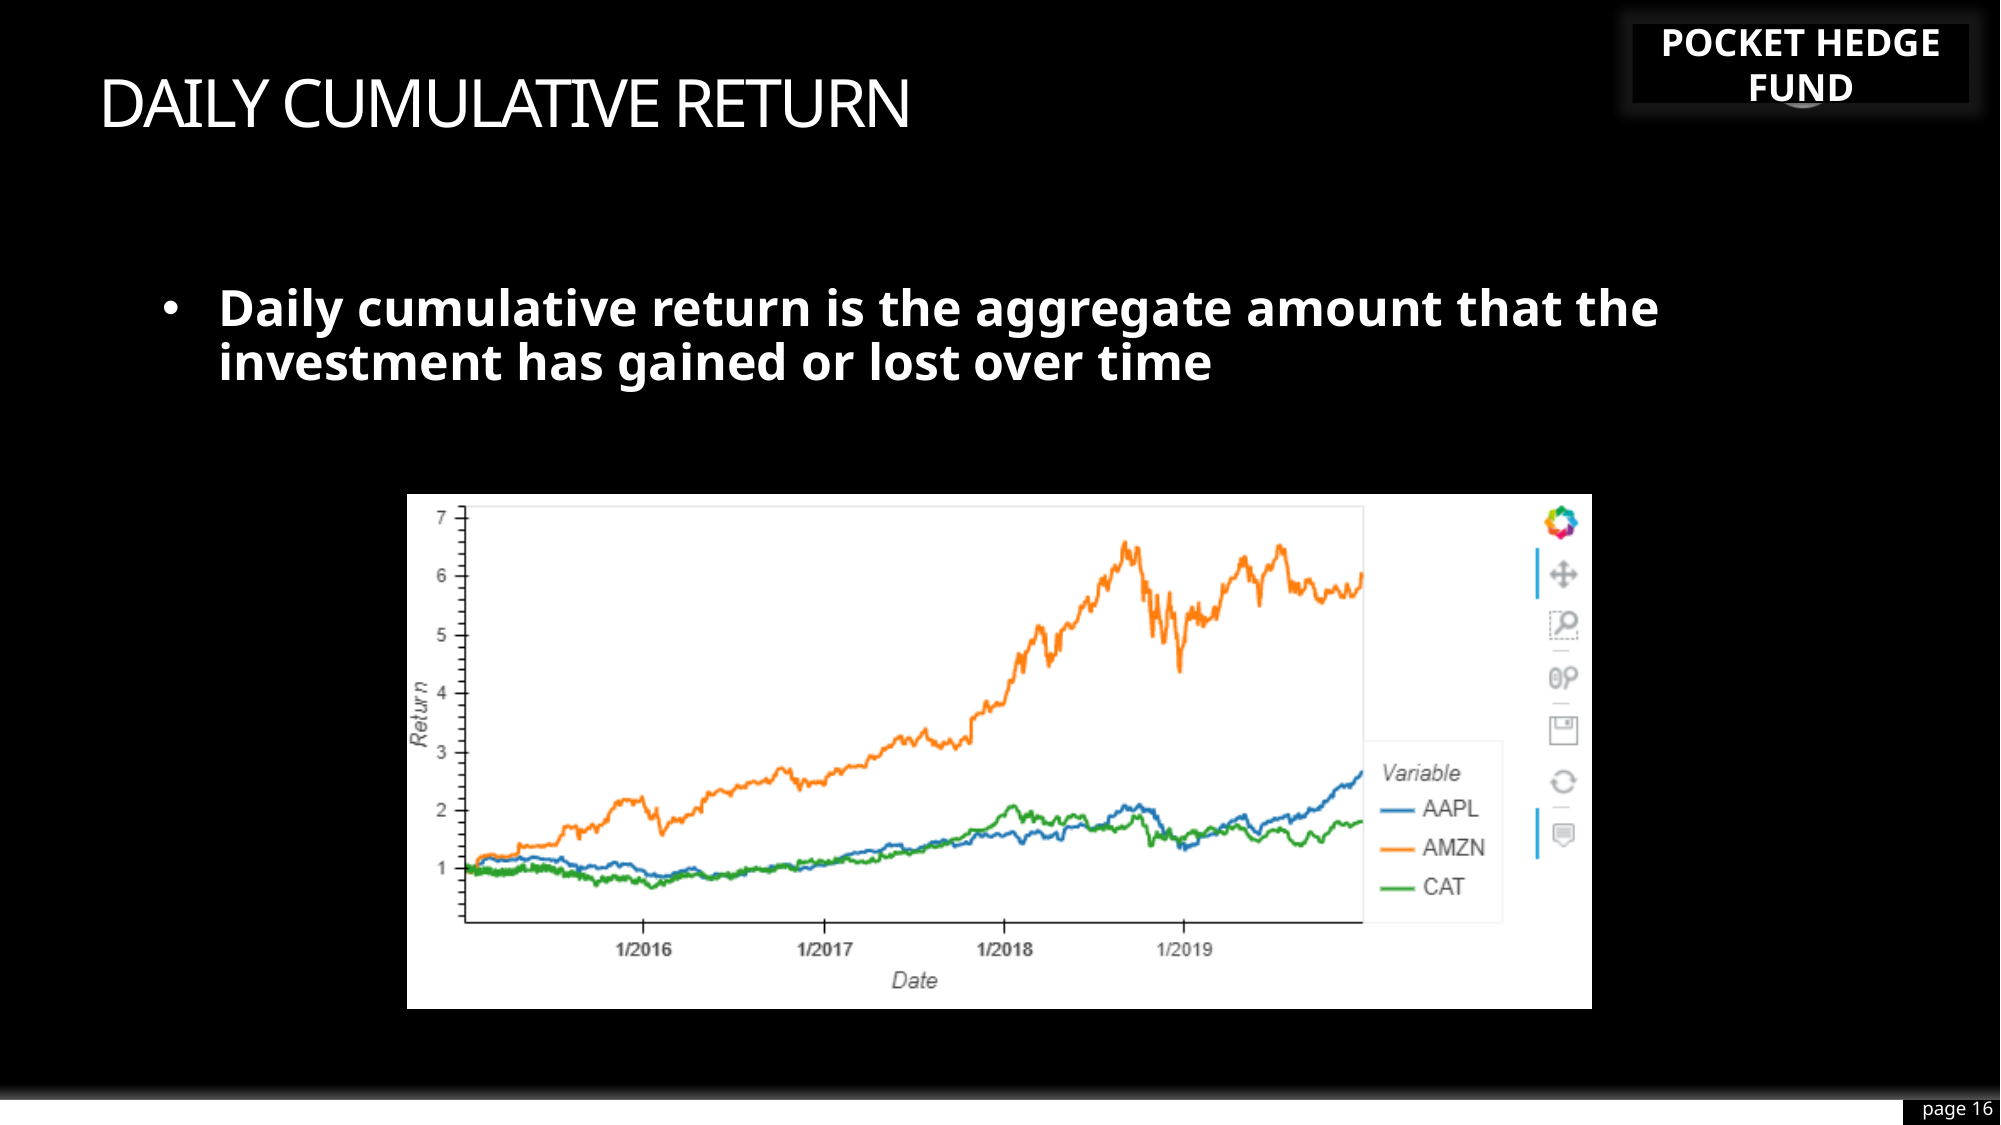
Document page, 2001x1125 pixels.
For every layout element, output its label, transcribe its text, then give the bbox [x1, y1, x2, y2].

text_box POCKET HEDGE FUND [1632, 23, 1970, 104]
slide_number page 16 [1903, 1096, 1994, 1123]
picture [407, 494, 1592, 1009]
title DAILY CUMULATIVE RETURN [98, 70, 1735, 142]
list Daily cumulative return is the aggregate amount that the investment has gained or lost over time [162, 283, 1837, 1009]
